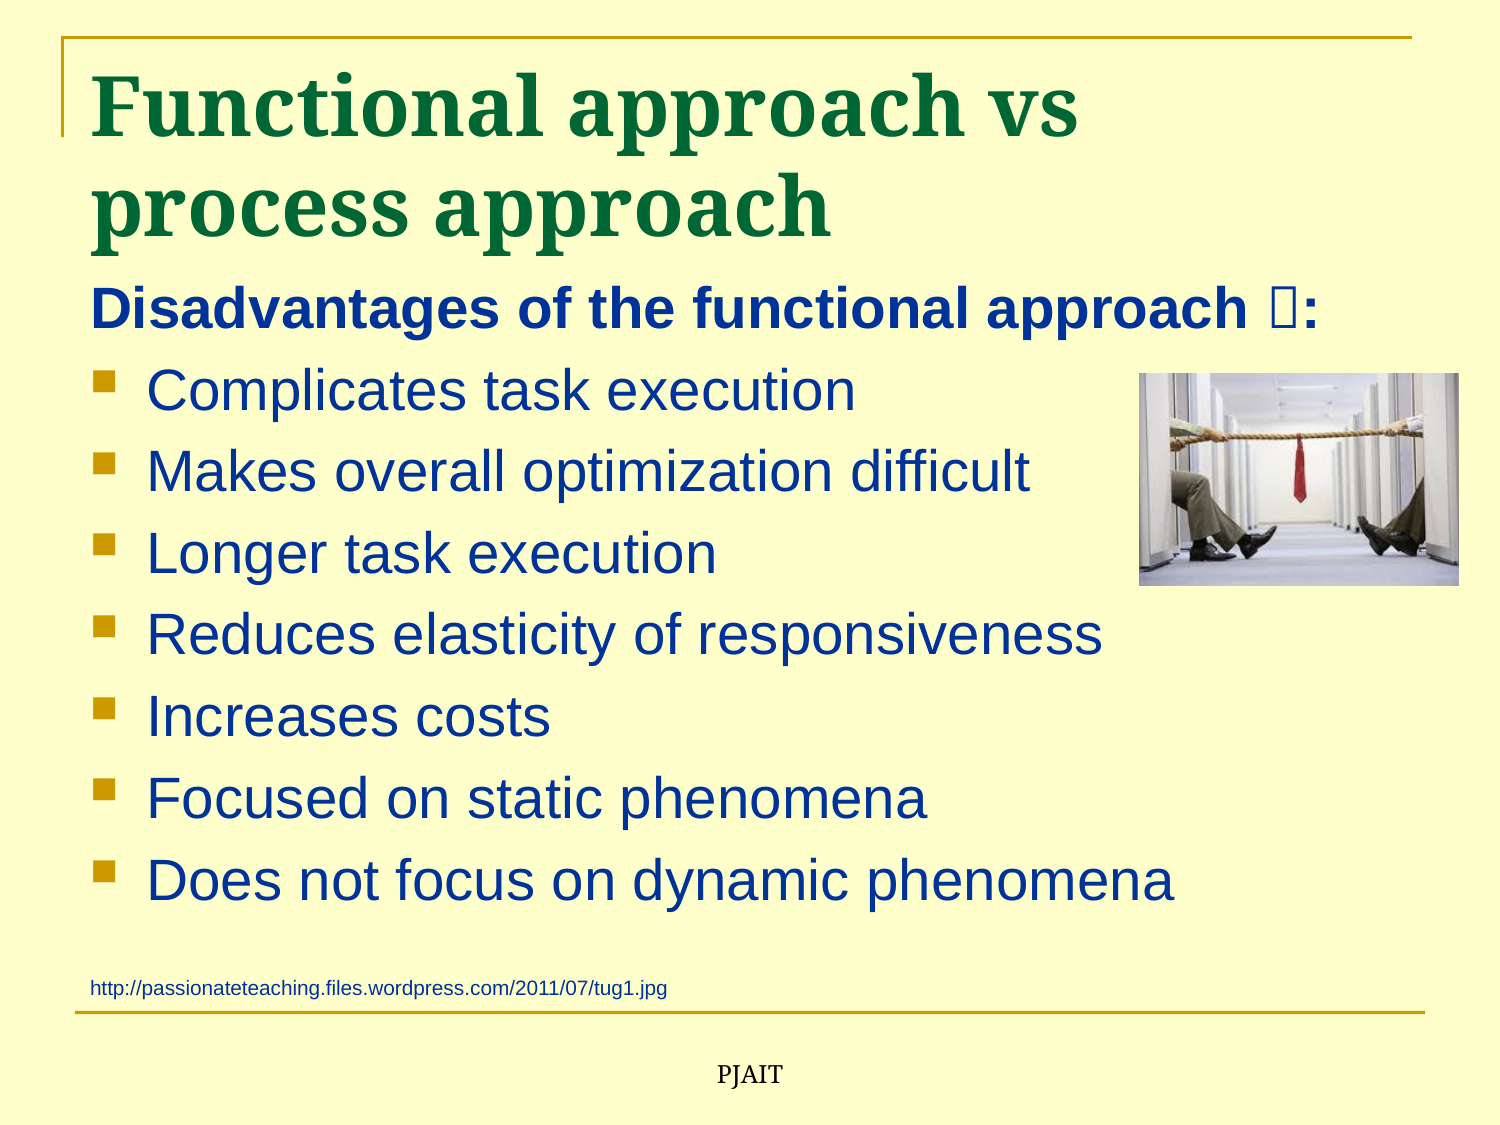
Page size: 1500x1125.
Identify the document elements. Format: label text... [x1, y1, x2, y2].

footer PJAIT [512, 1024, 988, 1101]
title Functional approach vs process approach [74, 45, 1426, 233]
list Disadvantages of the functional approach : Complicates task execution Makes overall optimization difficult Longer task execution Reduces elasticity of responsiveness Increases costs Focused on static phenomena Does not focus on dynamic phenomena http://passionateteaching.files.wordpress.com/2011/07/tug1.jpg [74, 262, 1426, 1006]
picture [1139, 373, 1459, 586]
